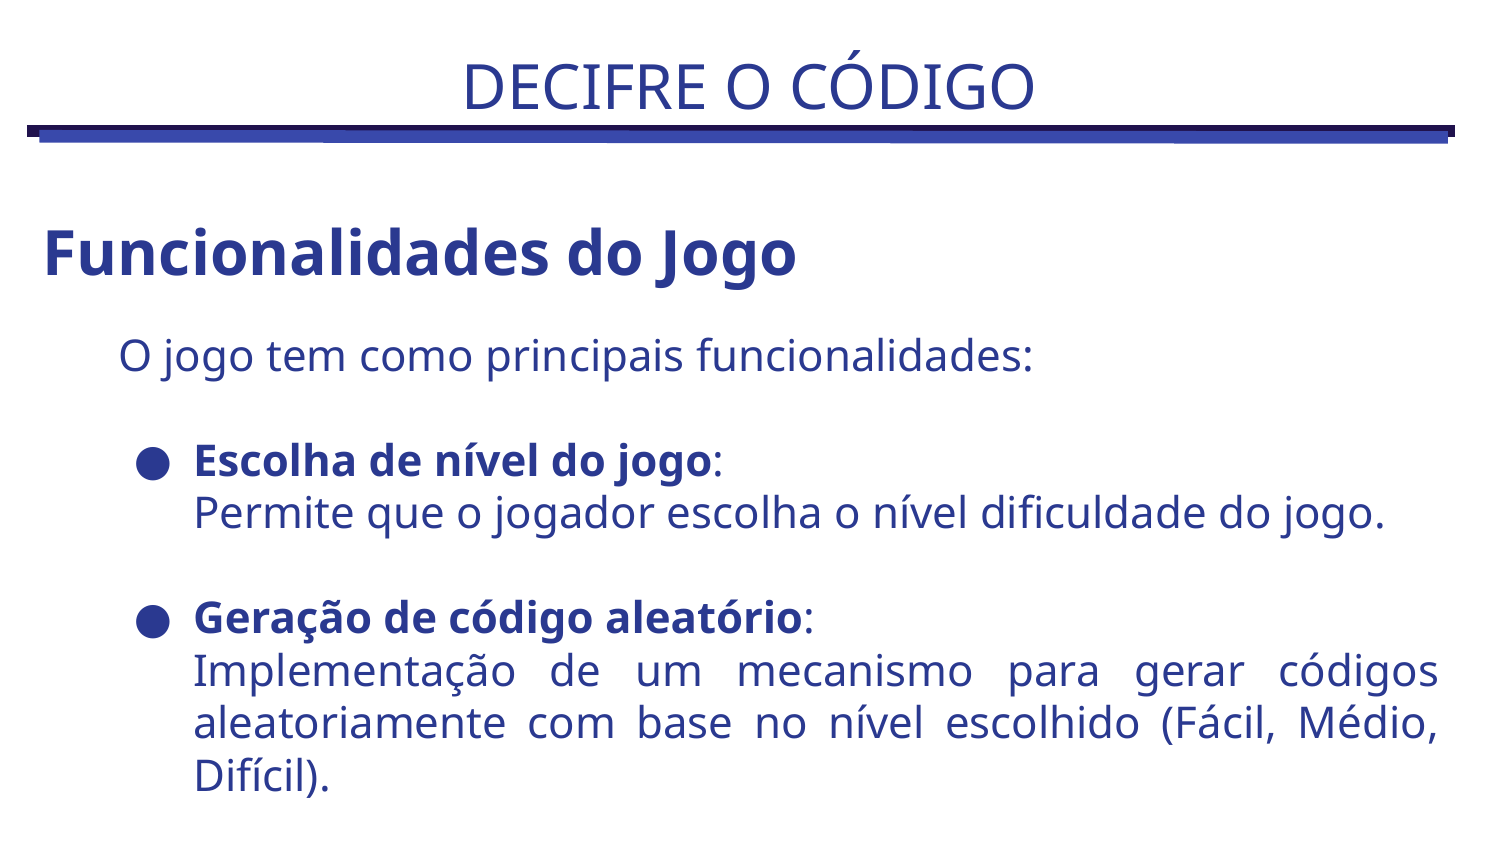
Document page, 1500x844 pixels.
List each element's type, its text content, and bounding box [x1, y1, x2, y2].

text_box O jogo tem como principais funcionalidades: Escolha de nível do jogo: Permite que o jogador escolha o nível dificuldade do jogo. Geração de código aleatório: Implementação de um mecanismo para gerar códigos aleatoriamente com base no nível escolhido (Fácil, Médio, Difícil). [103, 312, 1455, 825]
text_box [26, 130, 1455, 138]
text_box Funcionalidades do Jogo [27, 197, 1393, 303]
title DECIFRE O CÓDIGO [51, 32, 1449, 125]
